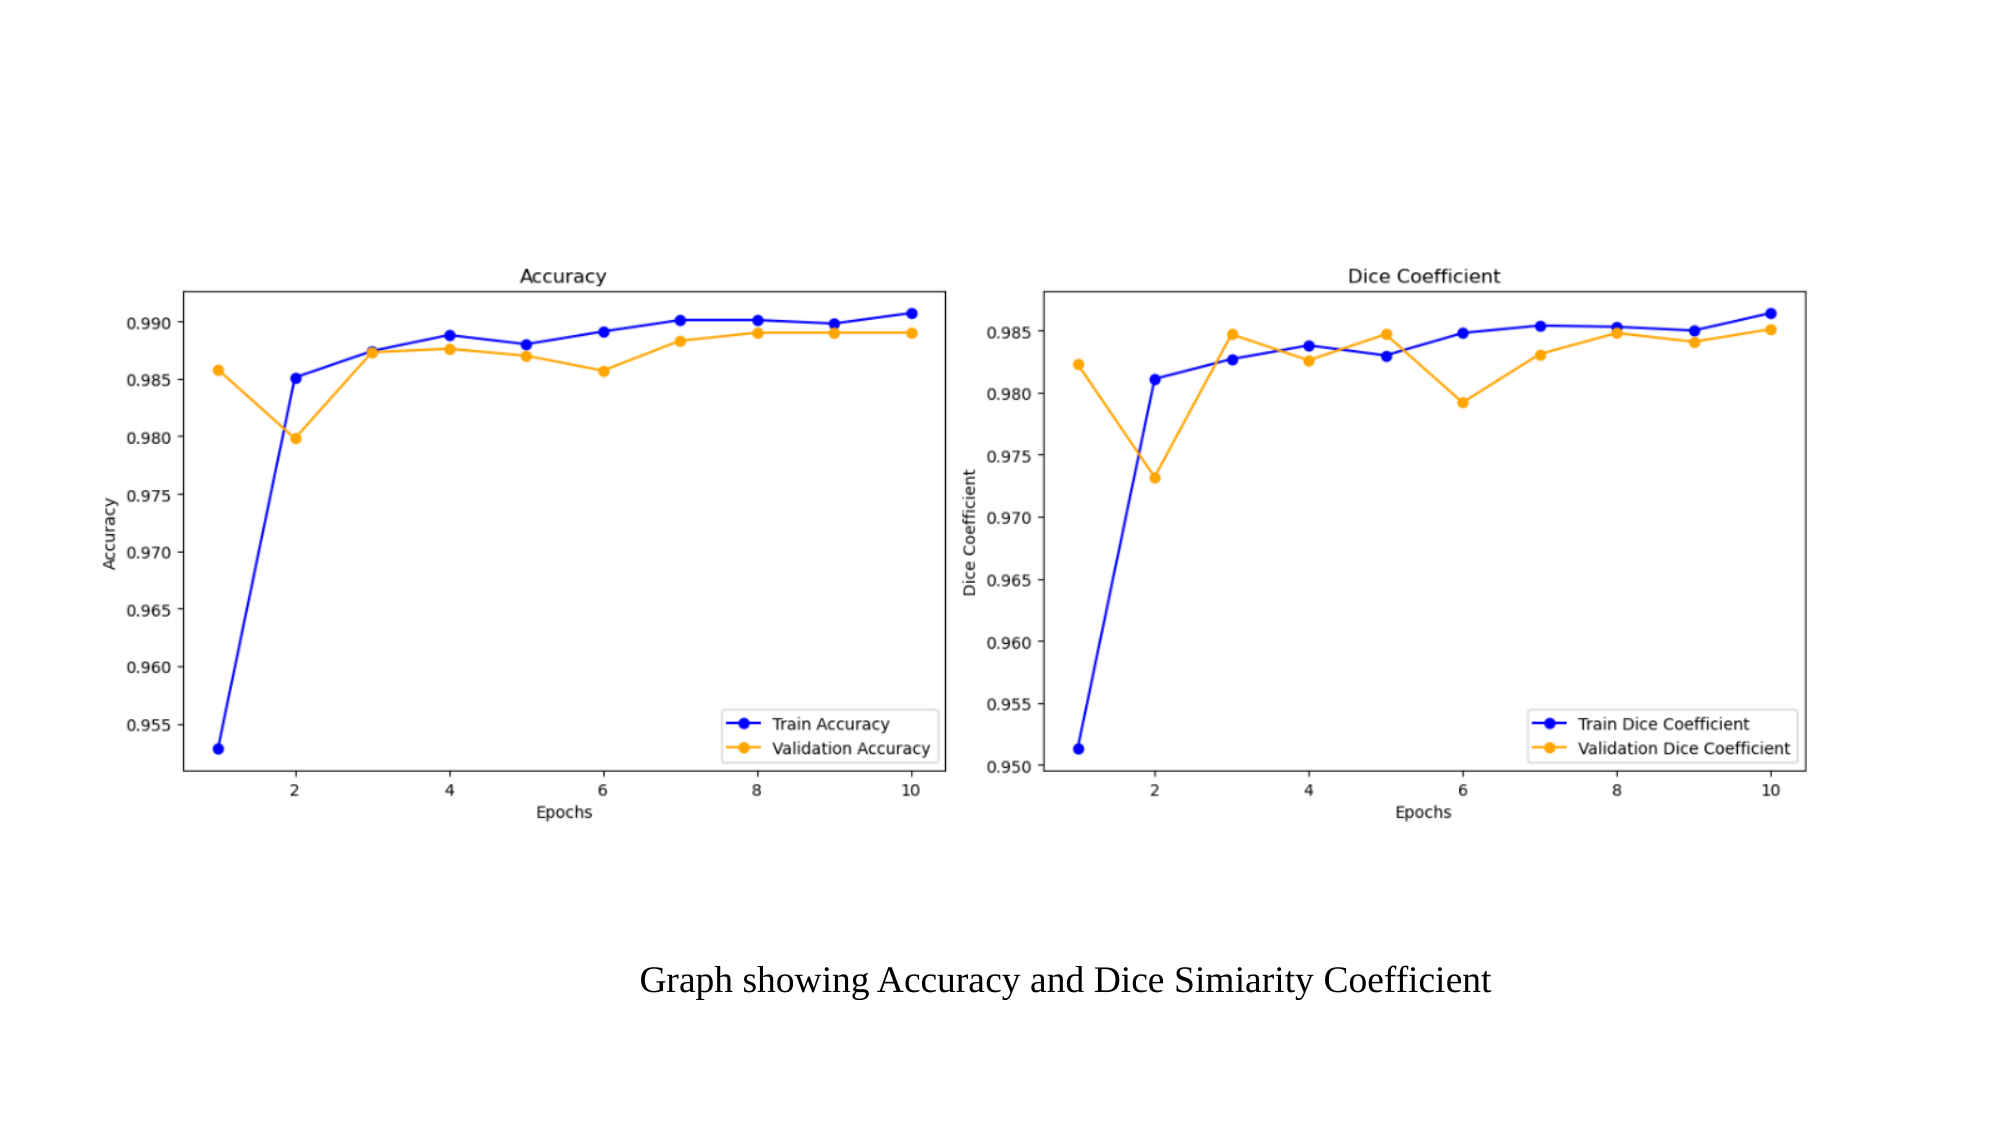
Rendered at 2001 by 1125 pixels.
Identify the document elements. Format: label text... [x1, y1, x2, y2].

text_box Graph showing Accuracy and Dice Simiarity Coefficient [624, 947, 1508, 1008]
picture [88, 255, 1817, 827]
